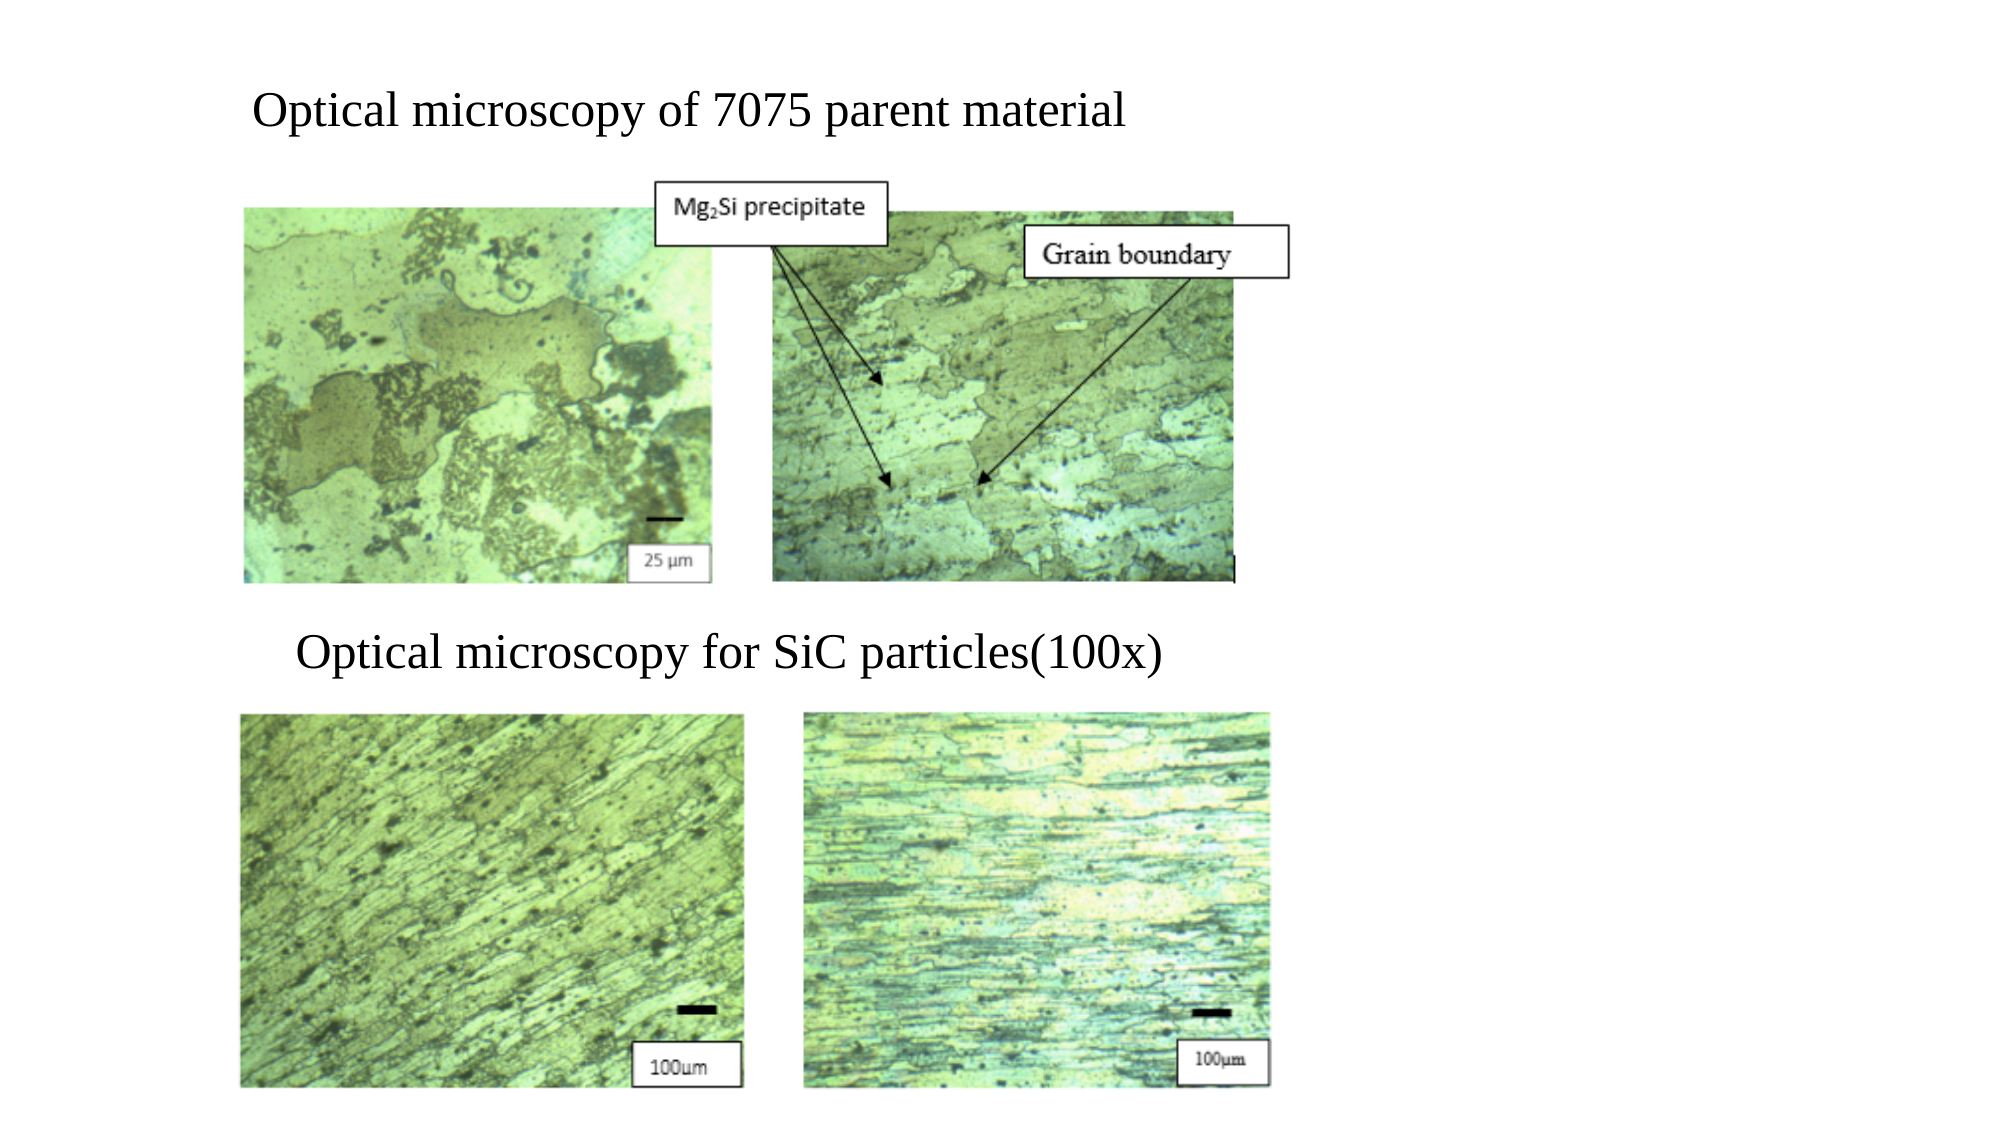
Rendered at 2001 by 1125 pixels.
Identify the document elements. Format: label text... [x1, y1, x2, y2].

picture [205, 174, 1307, 612]
text_box Optical microscopy for SiC particles(100x) [280, 612, 1245, 707]
picture [237, 707, 1278, 1092]
text_box Optical microscopy of 7075 parent material [237, 69, 1420, 265]
